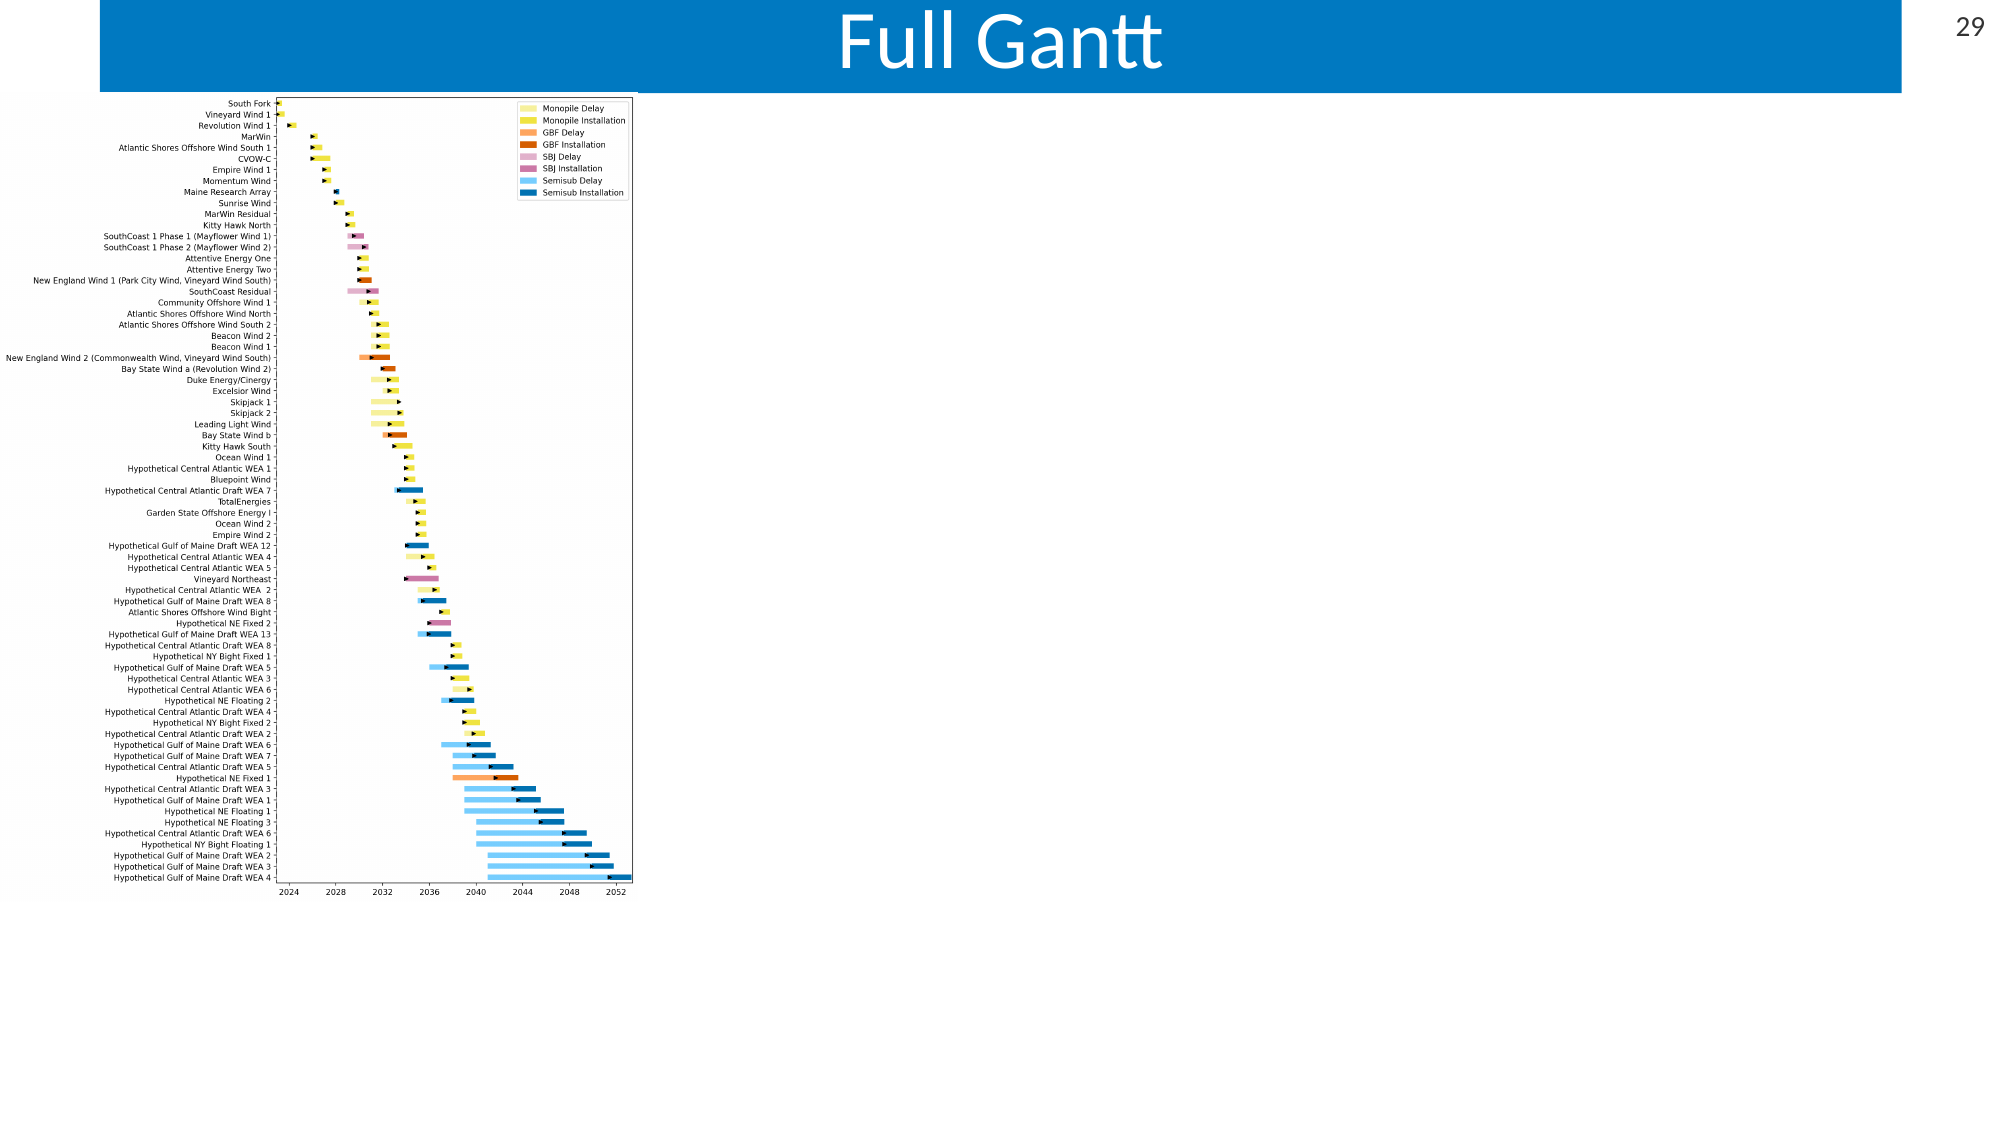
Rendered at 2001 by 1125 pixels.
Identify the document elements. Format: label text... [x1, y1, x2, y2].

title Full Gantt [99, 0, 1902, 94]
picture [0, 92, 638, 903]
